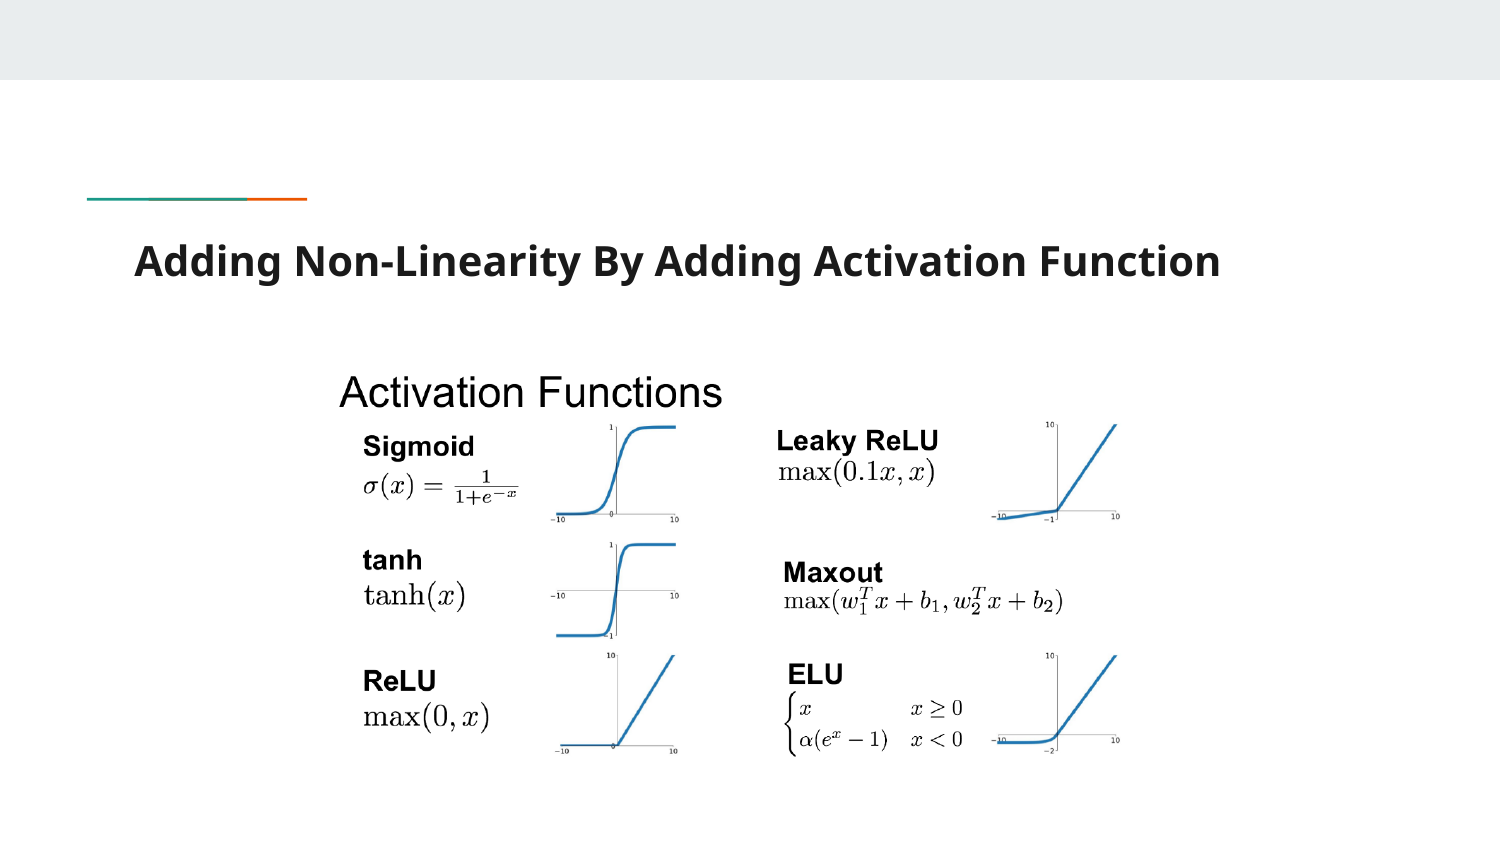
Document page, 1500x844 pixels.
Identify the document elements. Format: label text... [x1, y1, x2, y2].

title Adding Non-Linearity By Adding Activation Function [119, 216, 1381, 305]
picture [326, 352, 1174, 778]
